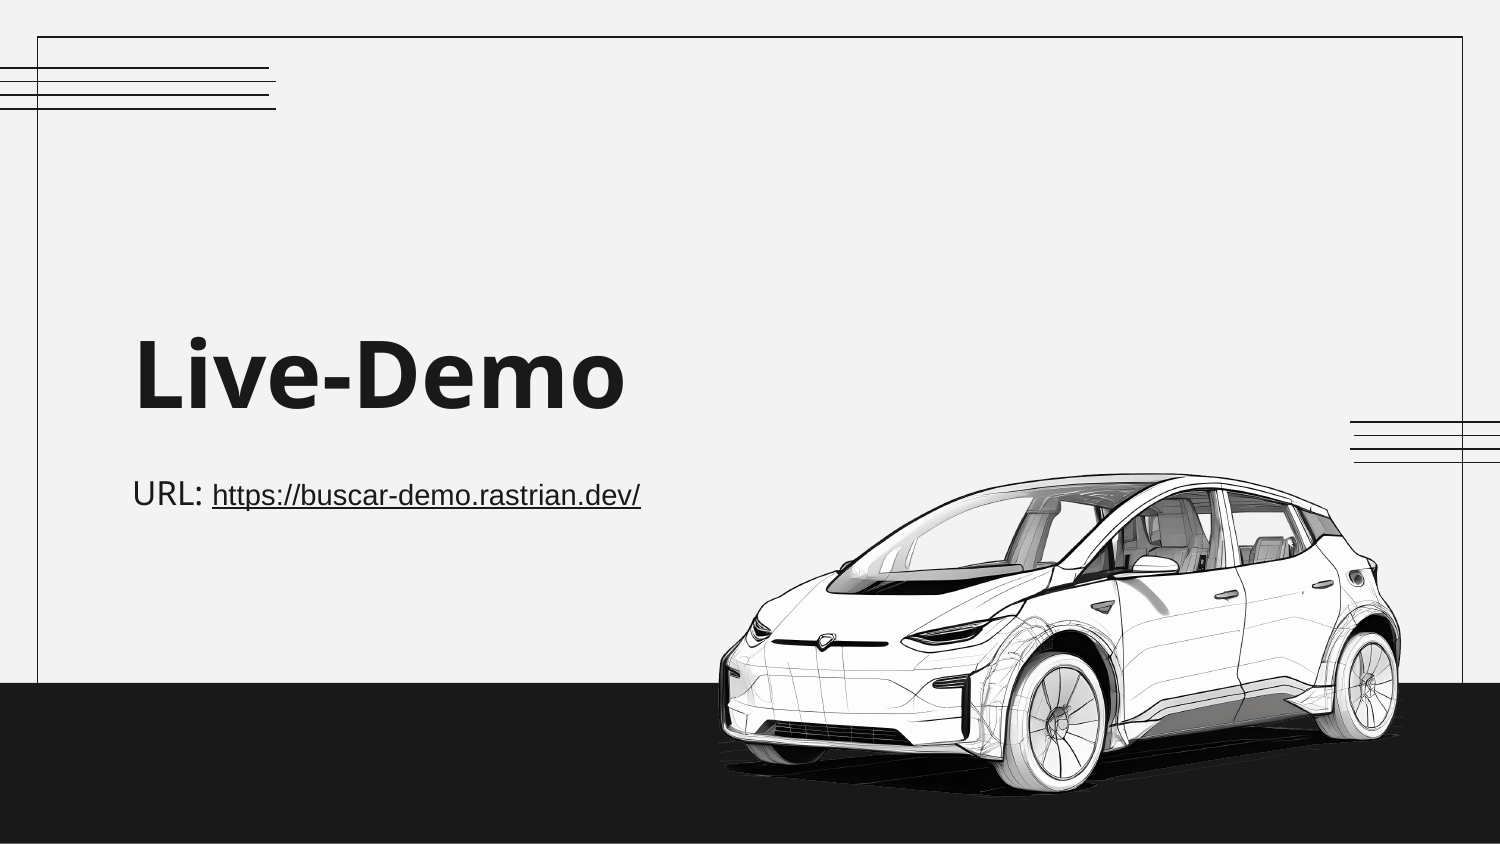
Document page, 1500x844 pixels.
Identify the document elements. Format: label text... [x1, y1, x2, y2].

title Live-Demo [116, 177, 1208, 442]
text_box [0, 67, 277, 109]
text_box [1349, 421, 1500, 463]
picture [677, 457, 1442, 814]
subtitle URL: https://buscar-demo.rastrian.dev/ [116, 457, 675, 536]
